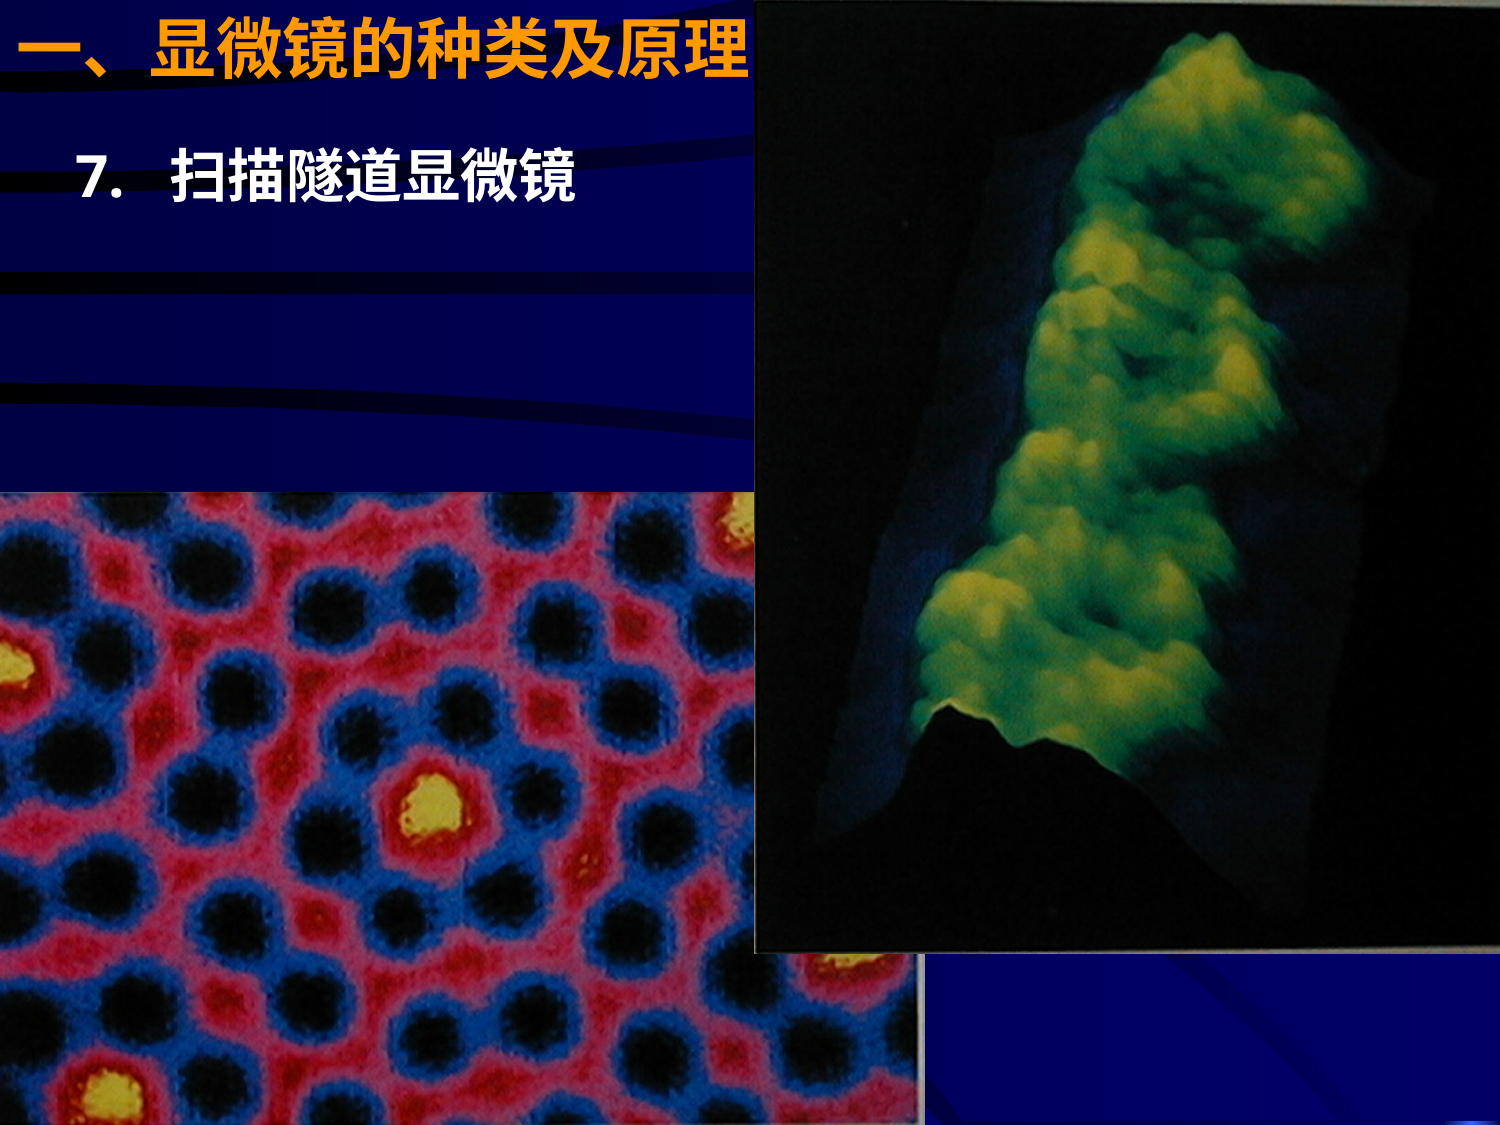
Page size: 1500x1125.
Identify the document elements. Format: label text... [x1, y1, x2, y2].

text_box 7. 扫描隧道显微镜 [60, 132, 593, 217]
picture [0, 0, 1500, 1125]
text_box 一、显微镜的种类及原理 [1, 0, 751, 95]
